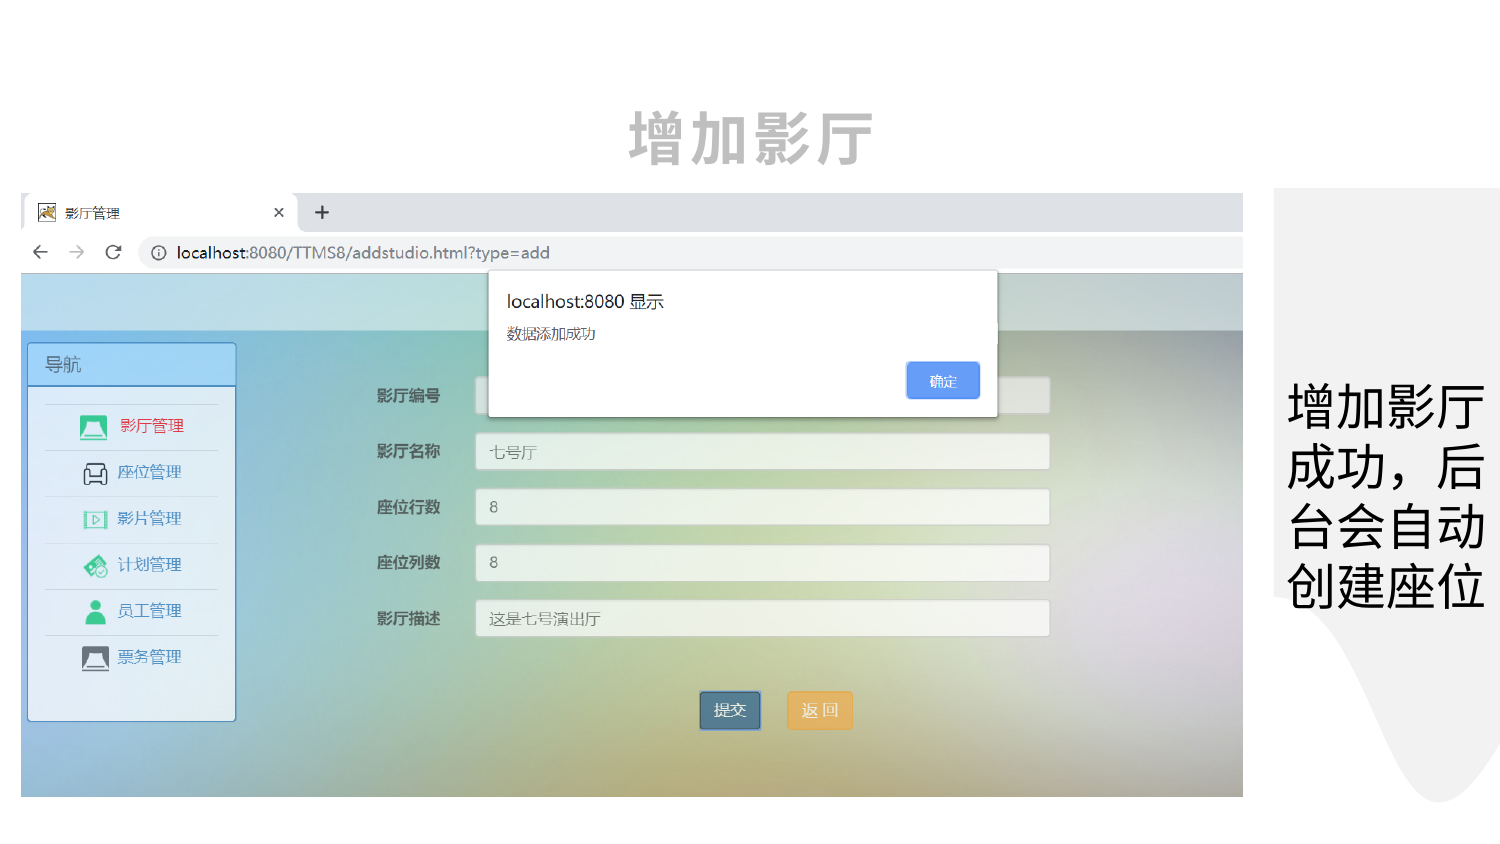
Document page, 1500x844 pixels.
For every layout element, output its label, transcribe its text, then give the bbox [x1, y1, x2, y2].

picture [21, 193, 1243, 797]
text_box 增加影厅成功，后台会自动创建座位 [1272, 186, 1500, 804]
text_box 增加影厅 [621, 99, 881, 175]
